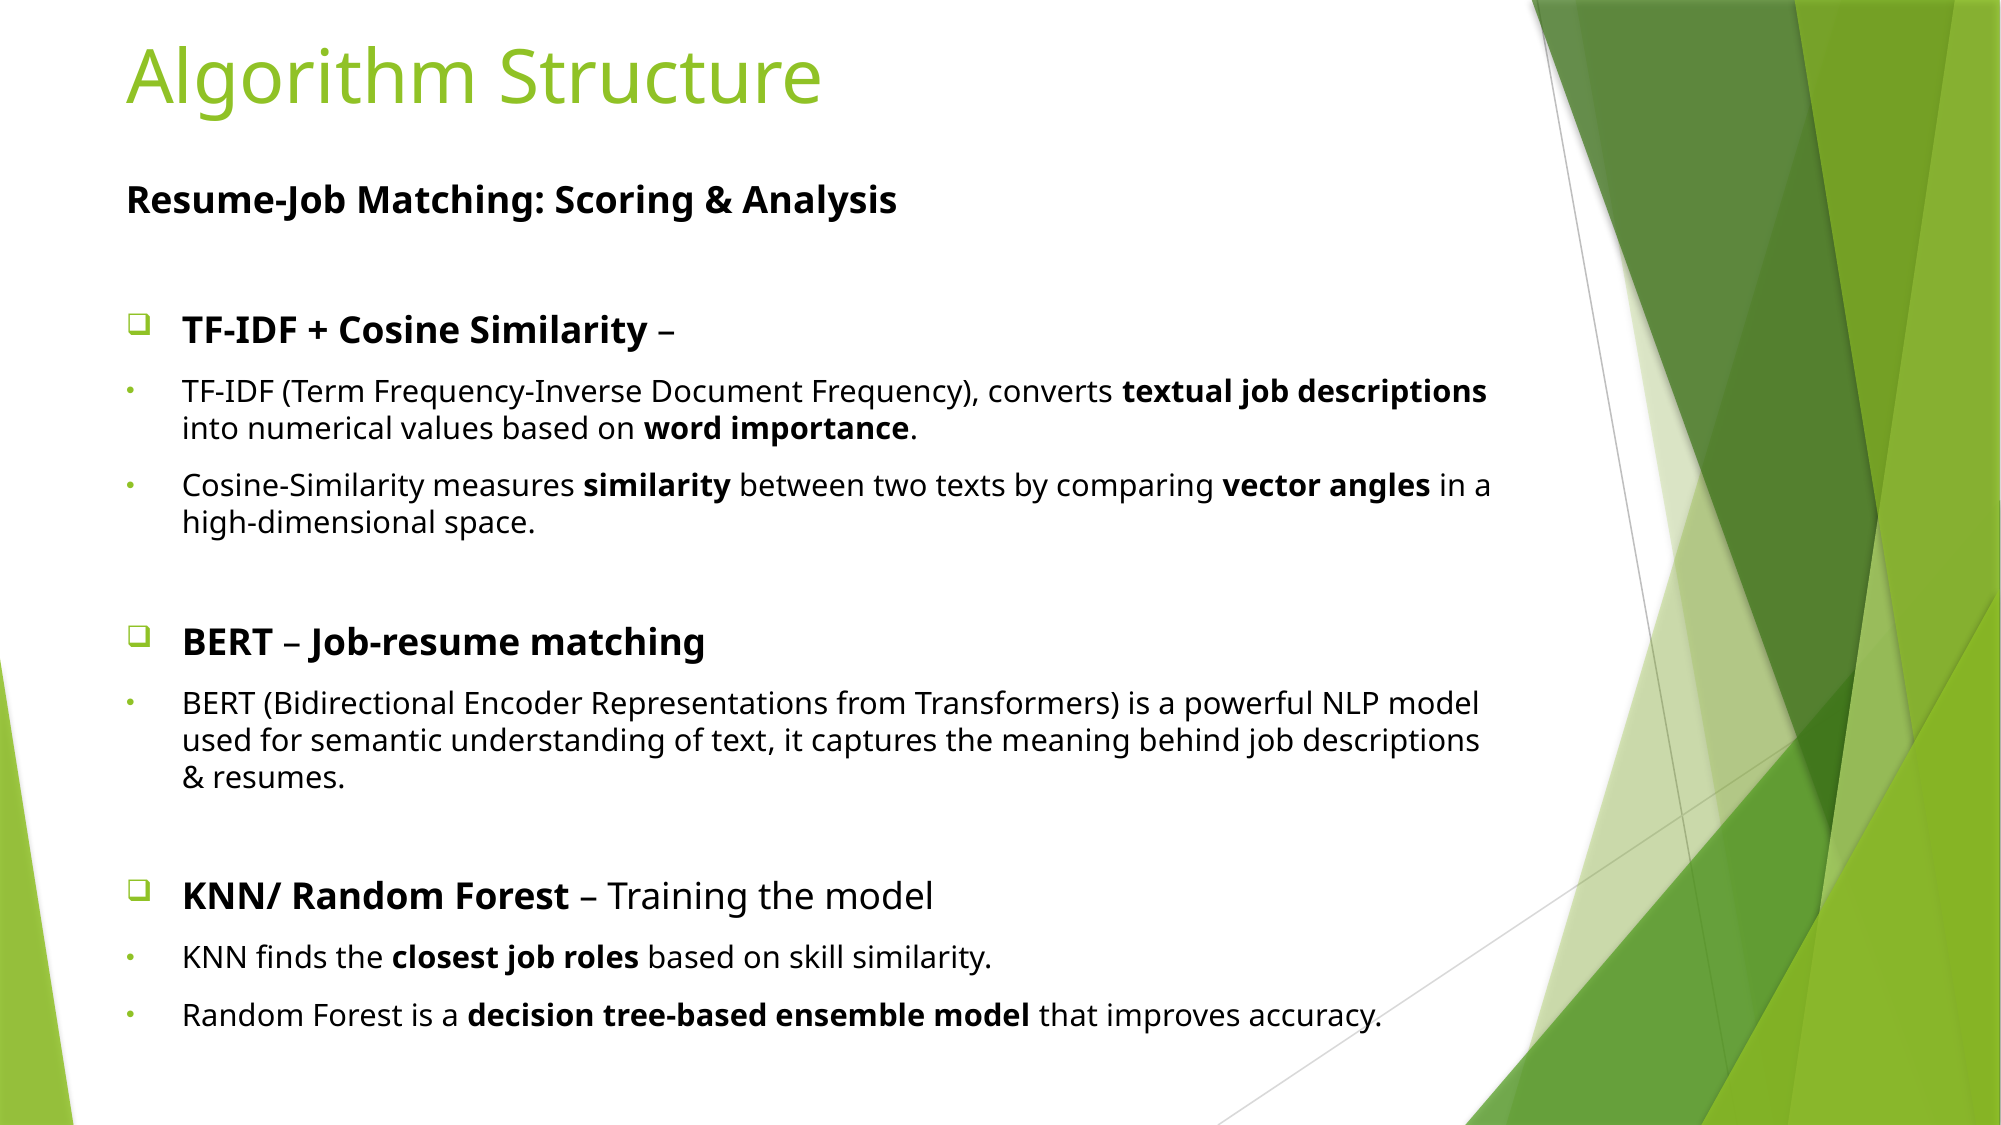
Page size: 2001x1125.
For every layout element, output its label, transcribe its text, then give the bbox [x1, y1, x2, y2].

list TF-IDF + Cosine Similarity – TF-IDF (Term Frequency-Inverse Document Frequency), converts textual job descriptions into numerical values based on word importance. Cosine-Similarity measures similarity between two texts by comparing vector angles in a high-dimensional space. BERT – Job-resume matching BERT (Bidirectional Encoder Representations from Transformers) is a powerful NLP model used for semantic understanding of text, it captures the meaning behind job descriptions & resumes. KNN/ Random Forest – Training the model KNN finds the closest job roles based on skill similarity. Random Forest is a decision tree-based ensemble model that improves accuracy. [111, 298, 1522, 1047]
title Algorithm Structure [111, 20, 1522, 139]
text_box Resume-Job Matching: Scoring & Analysis [111, 168, 1112, 228]
